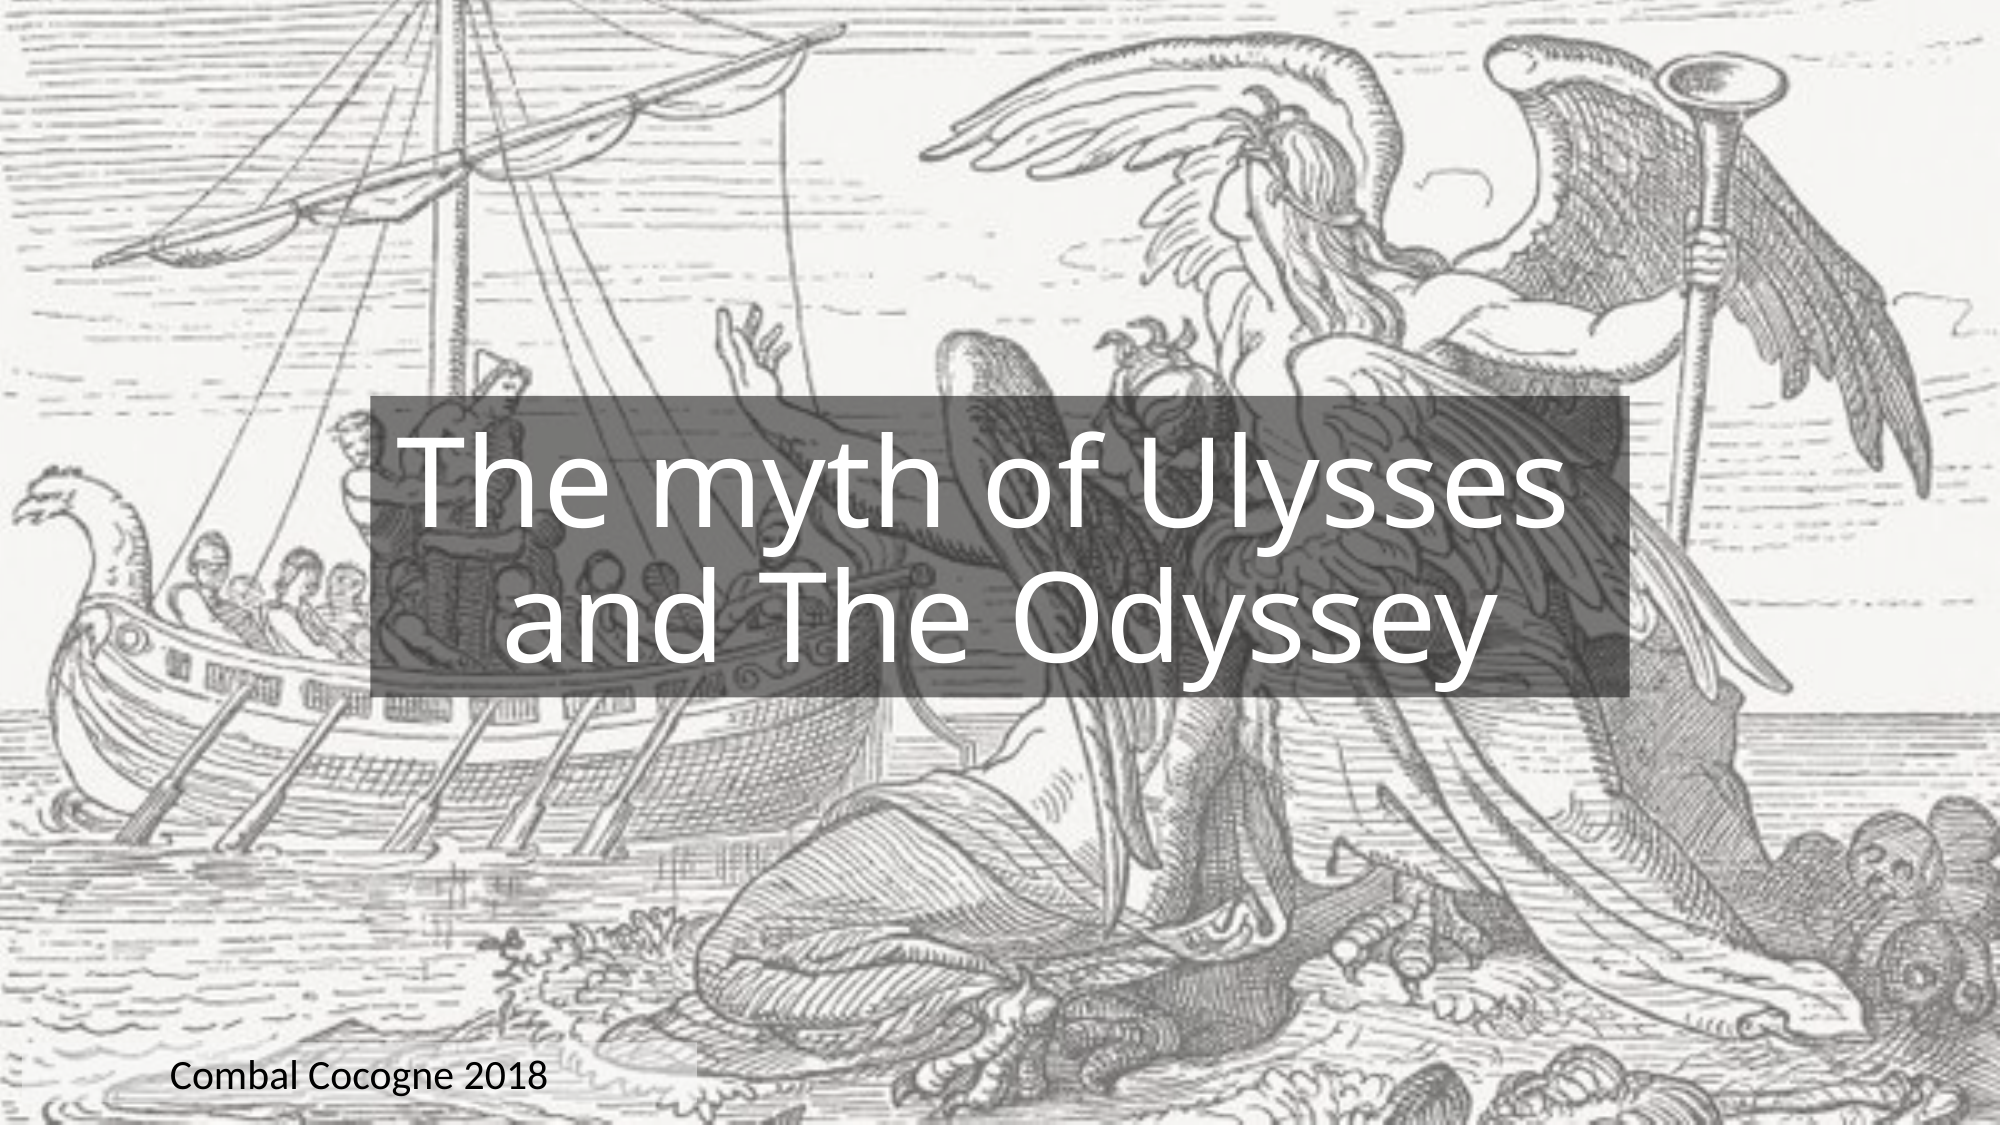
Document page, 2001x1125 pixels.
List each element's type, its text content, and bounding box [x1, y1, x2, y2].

title The myth of Ulysses and The Odyssey [370, 395, 1630, 698]
footer Combal Cocogne 2018 [21, 1042, 697, 1103]
